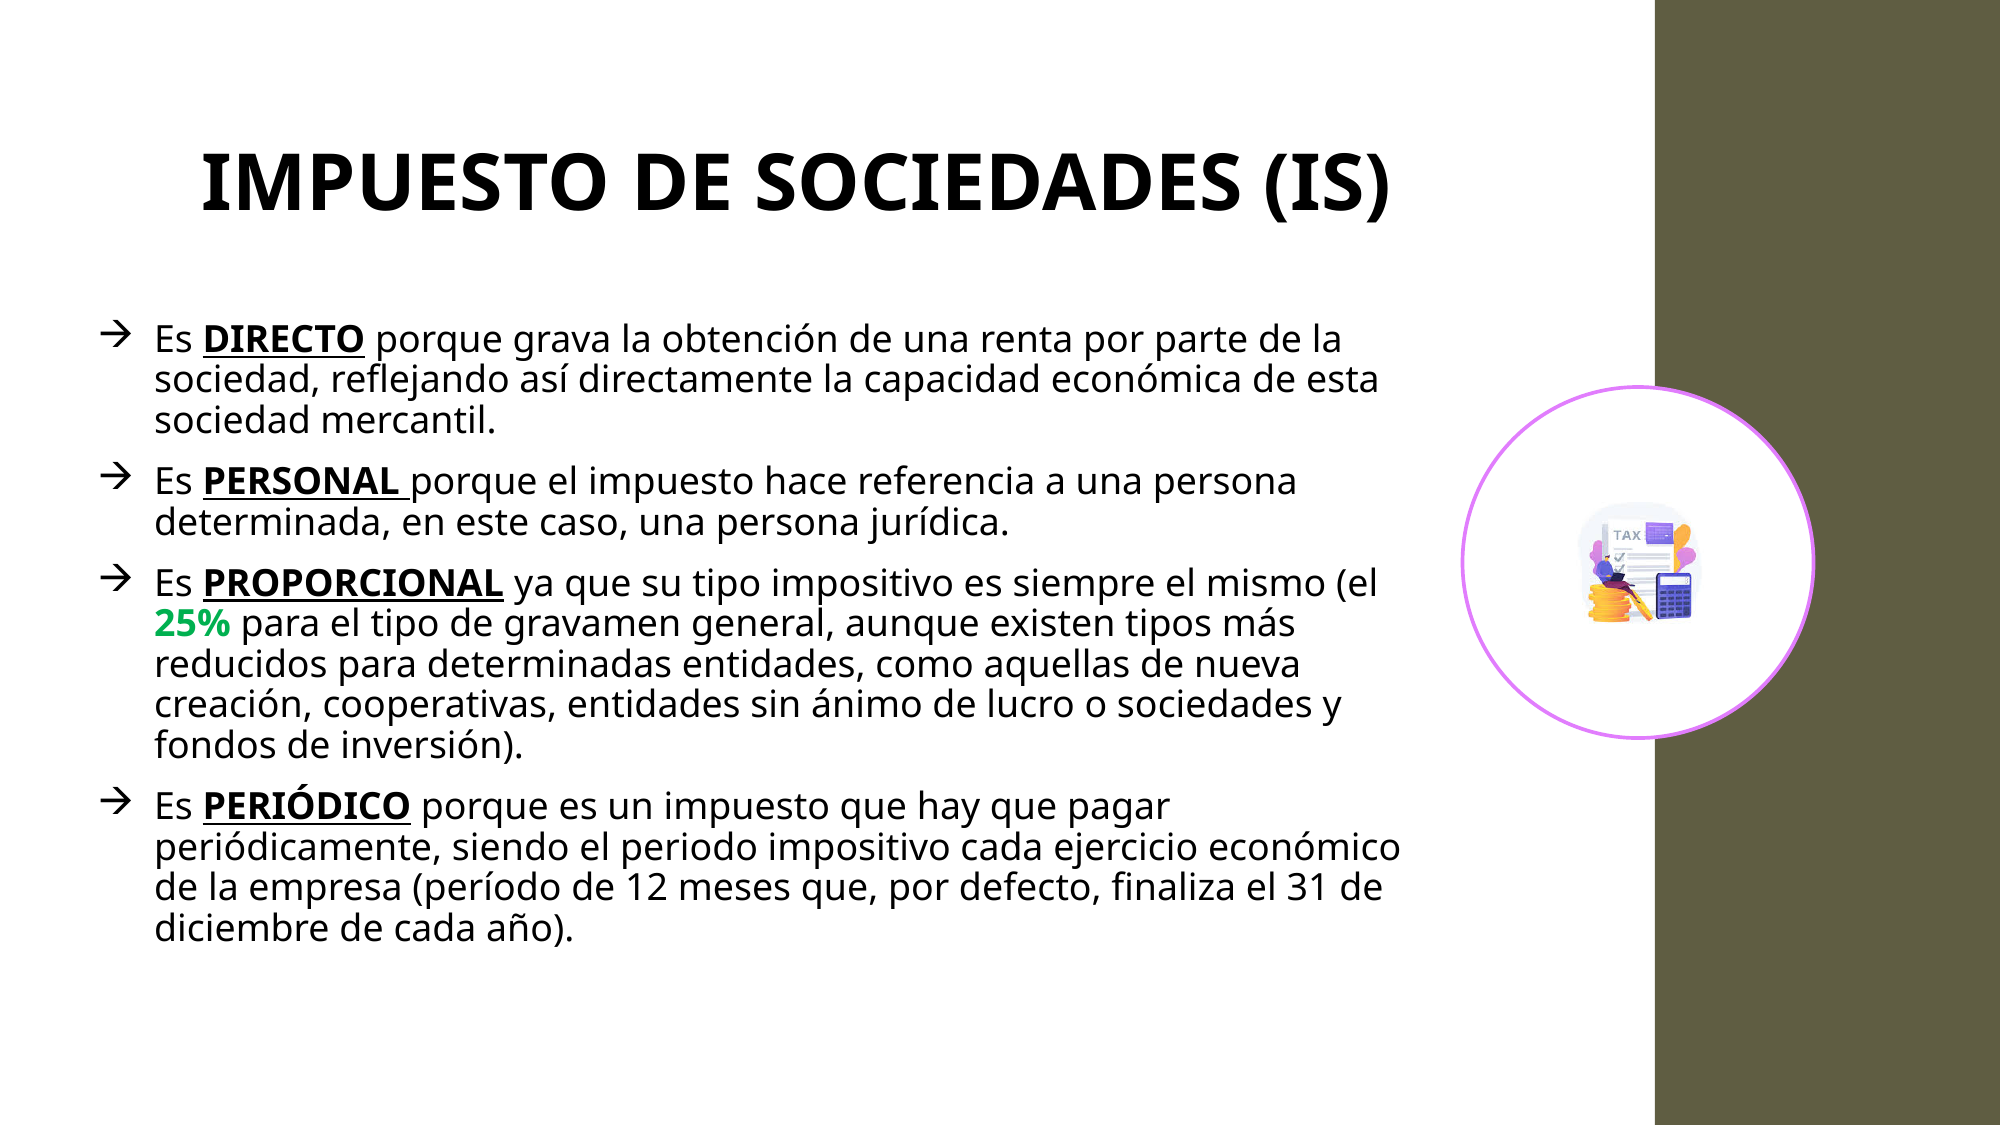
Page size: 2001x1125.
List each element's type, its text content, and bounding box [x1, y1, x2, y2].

text_box [1654, 0, 2000, 1125]
title IMPUESTO DE SOCIEDADES (IS) [186, 102, 1413, 268]
text_box [1461, 385, 1815, 740]
picture [1518, 495, 1758, 630]
list Es DIRECTO porque grava la obtención de una renta por parte de la sociedad, reflejando así directamente la capacidad económica de esta sociedad mercantil. Es PERSONAL porque el impuesto hace referencia a una persona determinada, en este caso, una persona jurídica. Es PROPORCIONAL ya que su tipo impositivo es siempre el mismo (el 25% para el tipo de gravamen general, aunque existen tipos más reducidos para determinadas entidades, como aquellas de nueva creación, cooperativas, entidades sin ánimo de lucro o sociedades y fondos de inversión). Es PERIÓDICO porque es un impuesto que hay que pagar periódicamente, siendo el periodo impositivo cada ejercicio económico de la empresa (período de 12 meses que, por defecto, finaliza el 31 de diciembre de cada año). [82, 290, 1429, 1046]
